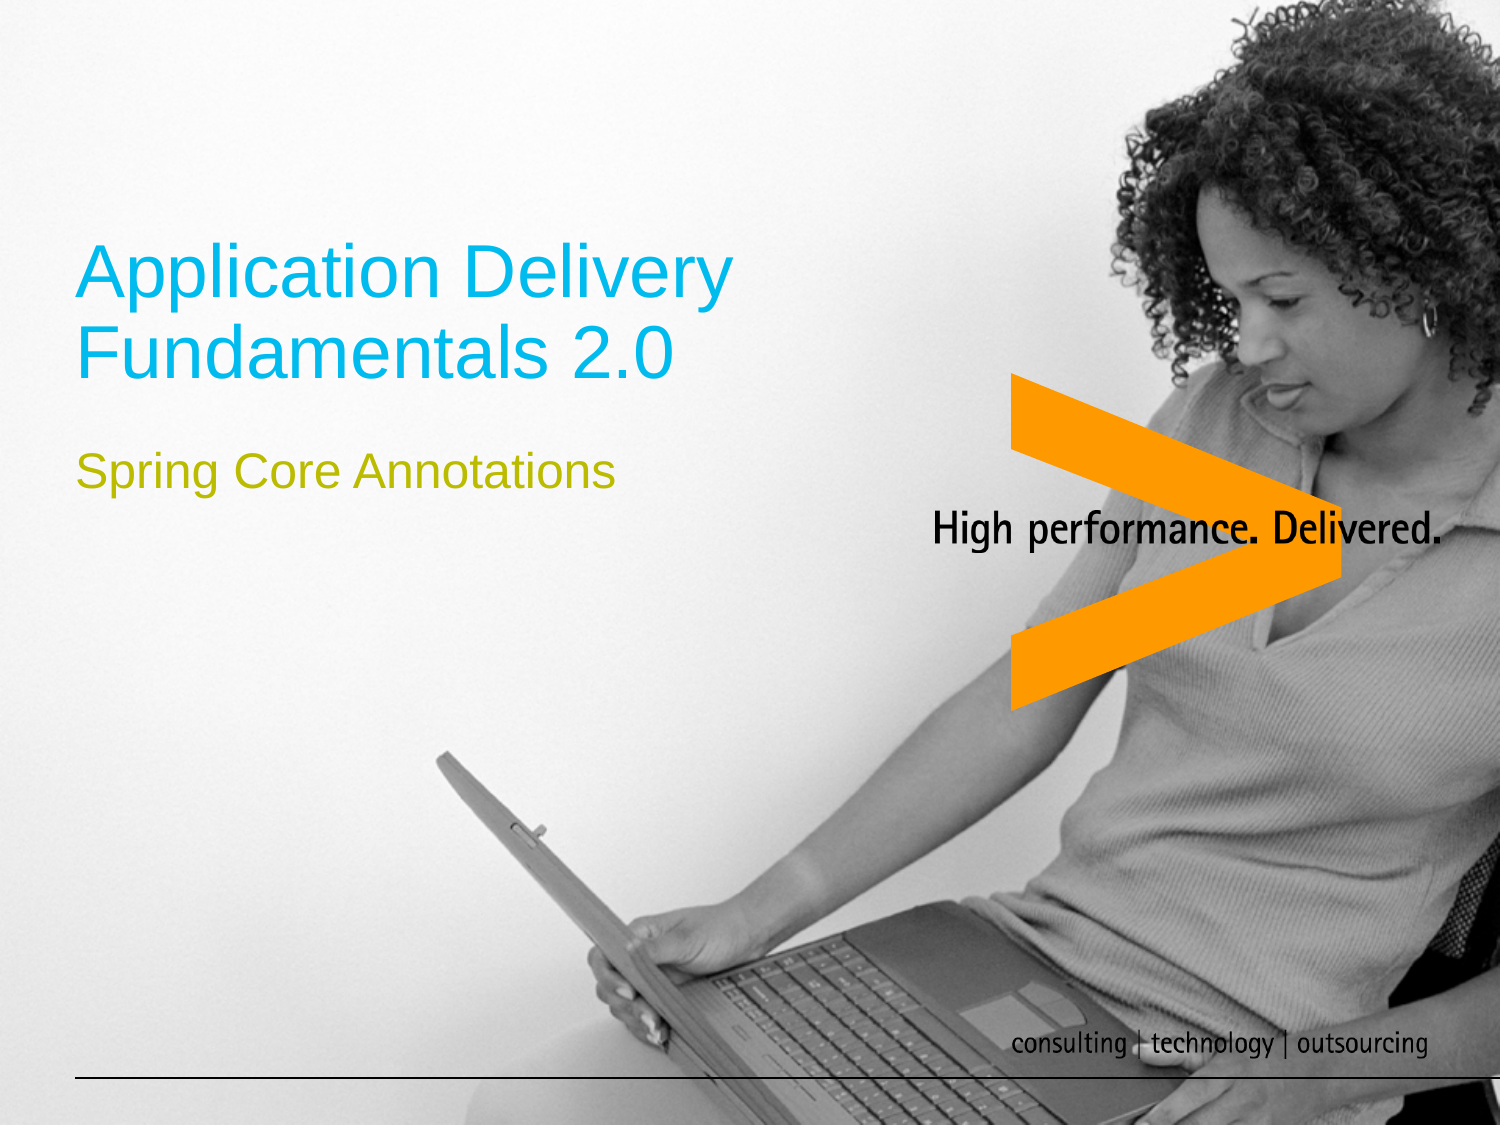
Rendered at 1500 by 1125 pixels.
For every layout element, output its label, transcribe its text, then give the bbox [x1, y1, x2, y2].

list Application Delivery Fundamentals 2.0 [74, 89, 865, 394]
list Spring Core Annotations [74, 416, 990, 620]
picture [0, 0, 1500, 1125]
